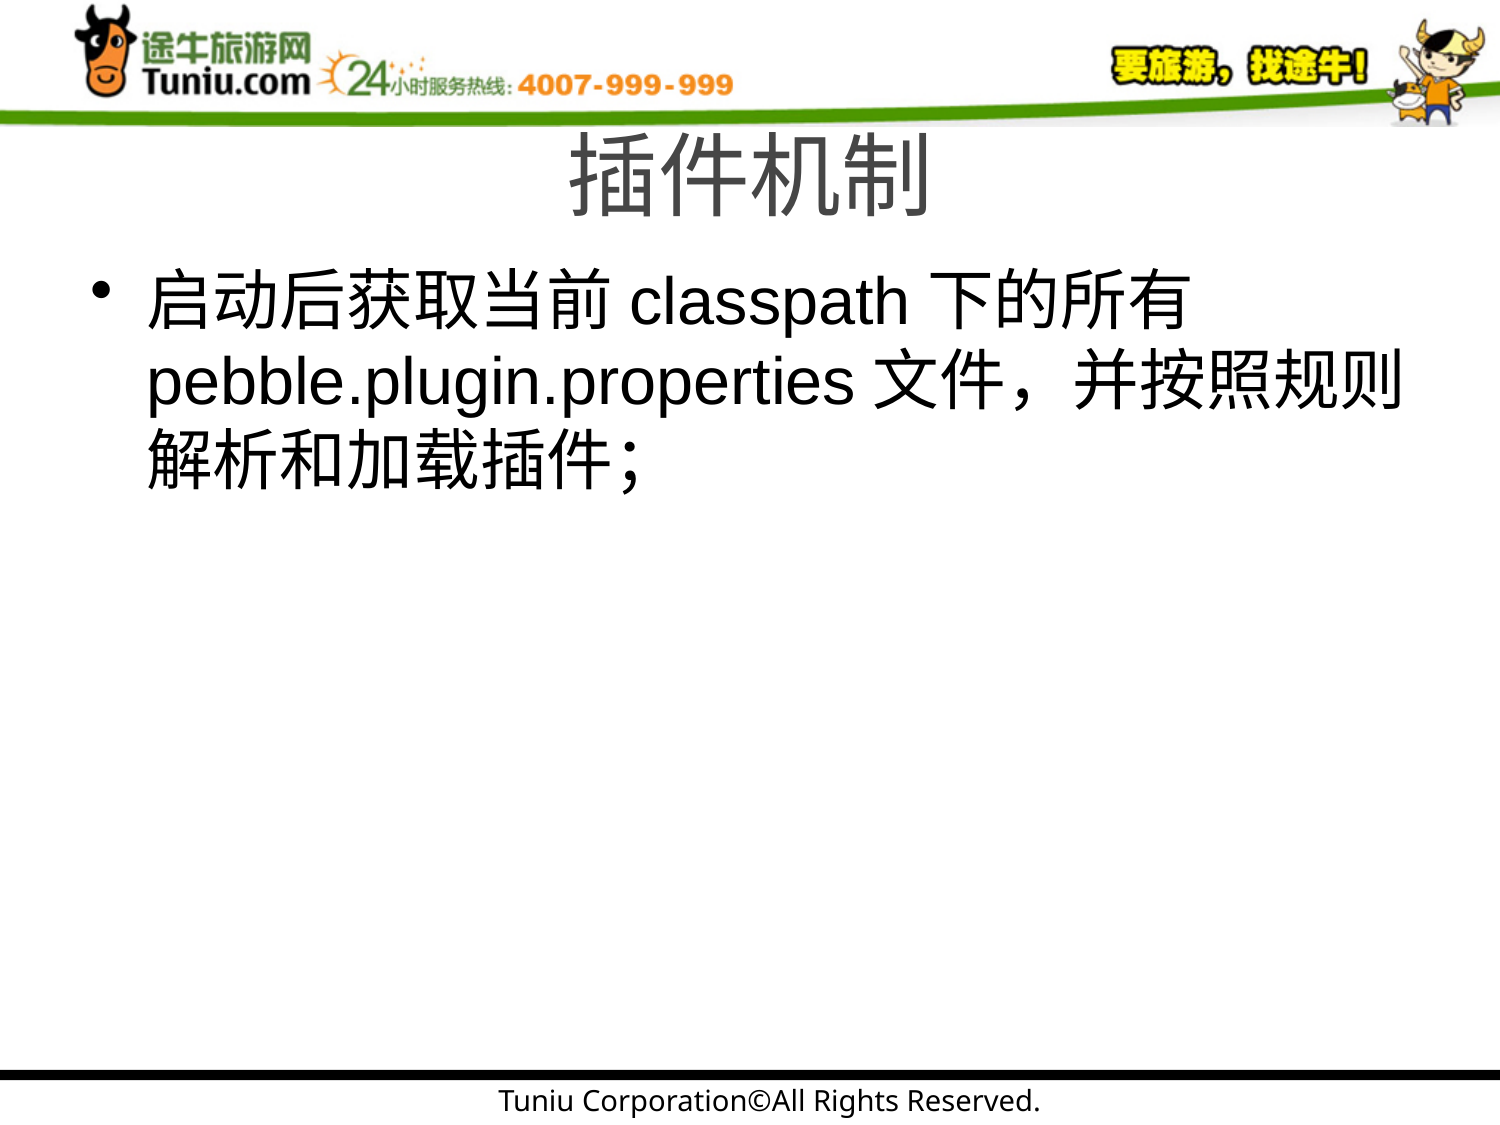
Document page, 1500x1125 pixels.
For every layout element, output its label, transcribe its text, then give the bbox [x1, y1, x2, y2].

picture [0, 0, 1500, 127]
title 插件机制 [75, 112, 1425, 233]
list 启动后获取当前classpath下的所有pebble.plugin.properties文件，并按照规则解析和加载插件； [75, 249, 1425, 993]
